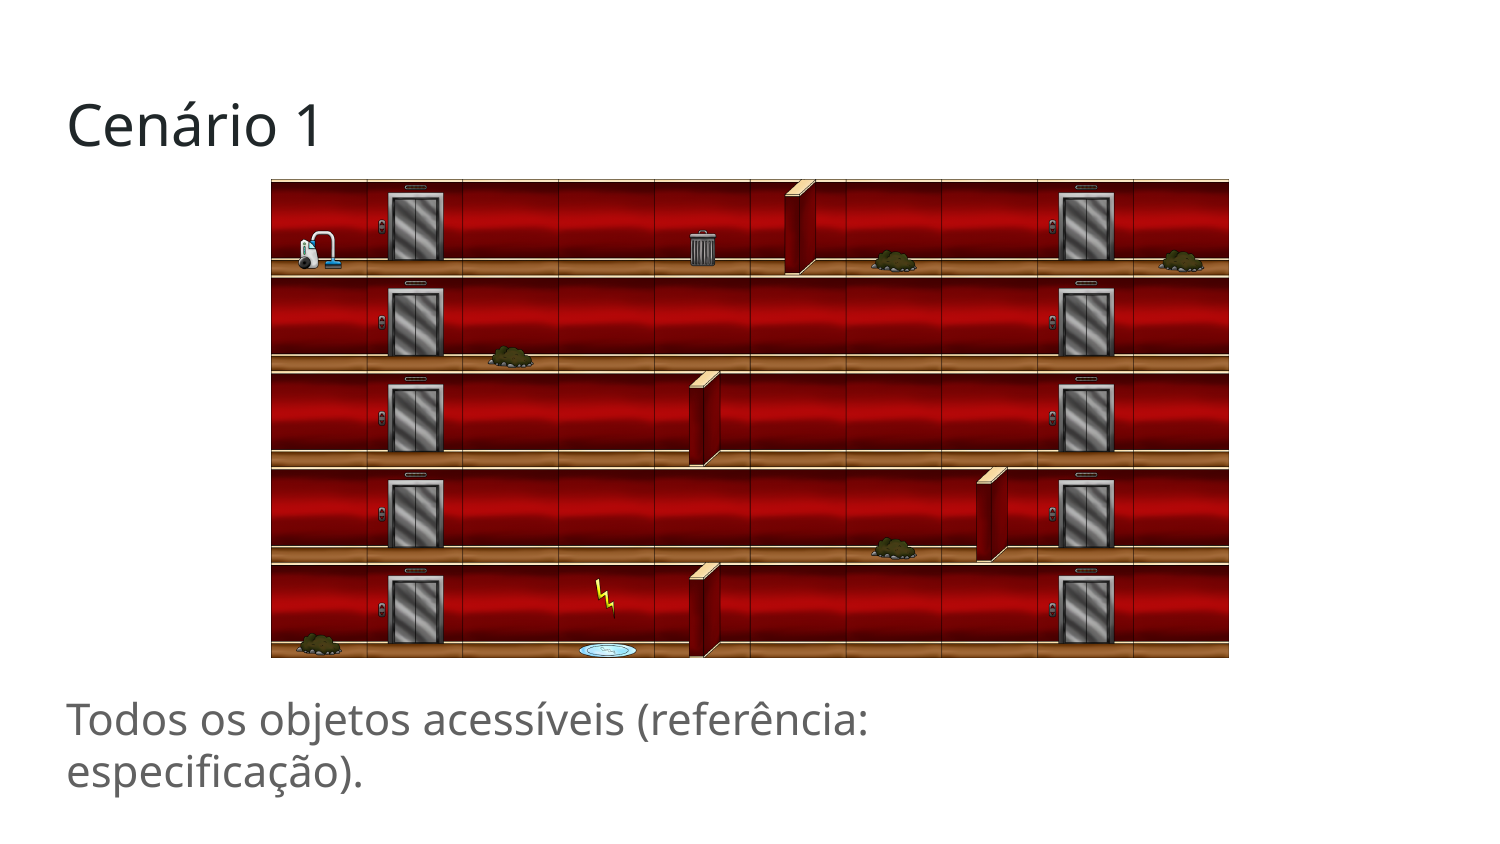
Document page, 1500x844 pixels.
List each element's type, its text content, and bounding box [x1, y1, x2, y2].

title Cenário 1 [51, 72, 1449, 167]
list Todos os objetos acessíveis (referência: especificação). [51, 695, 1036, 794]
picture [271, 179, 1229, 658]
